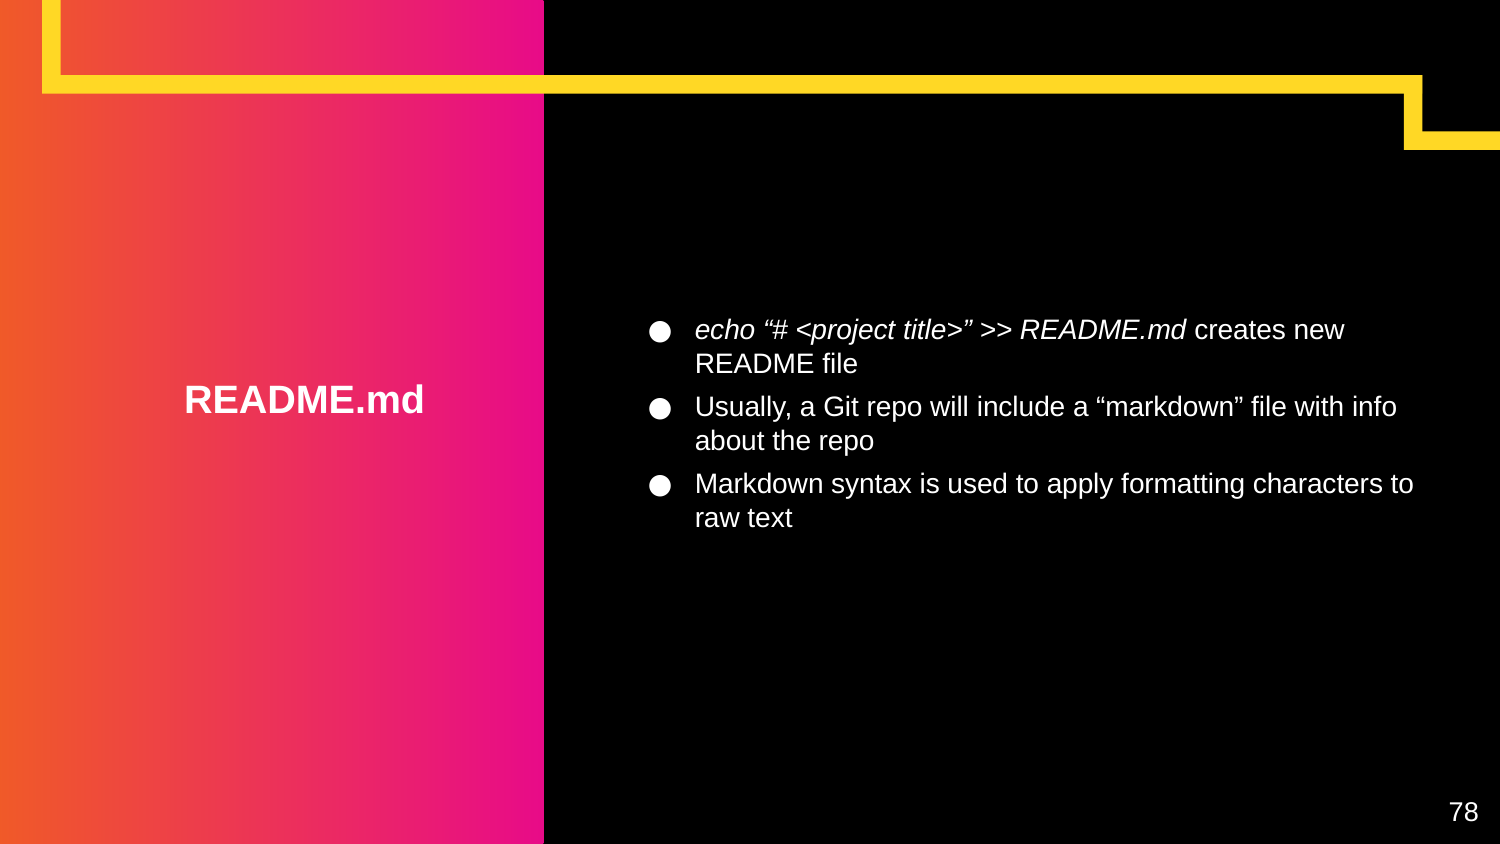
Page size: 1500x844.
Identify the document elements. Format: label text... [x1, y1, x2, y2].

slide_number 78 [1403, 779, 1494, 844]
title README.md [42, 343, 433, 430]
text_box echo “# <project title>” >> README.md creates new README file Usually, a Git repo will include a “markdown” file with info about the repo Markdown syntax is used to apply formatting characters to raw text [619, 304, 1455, 541]
